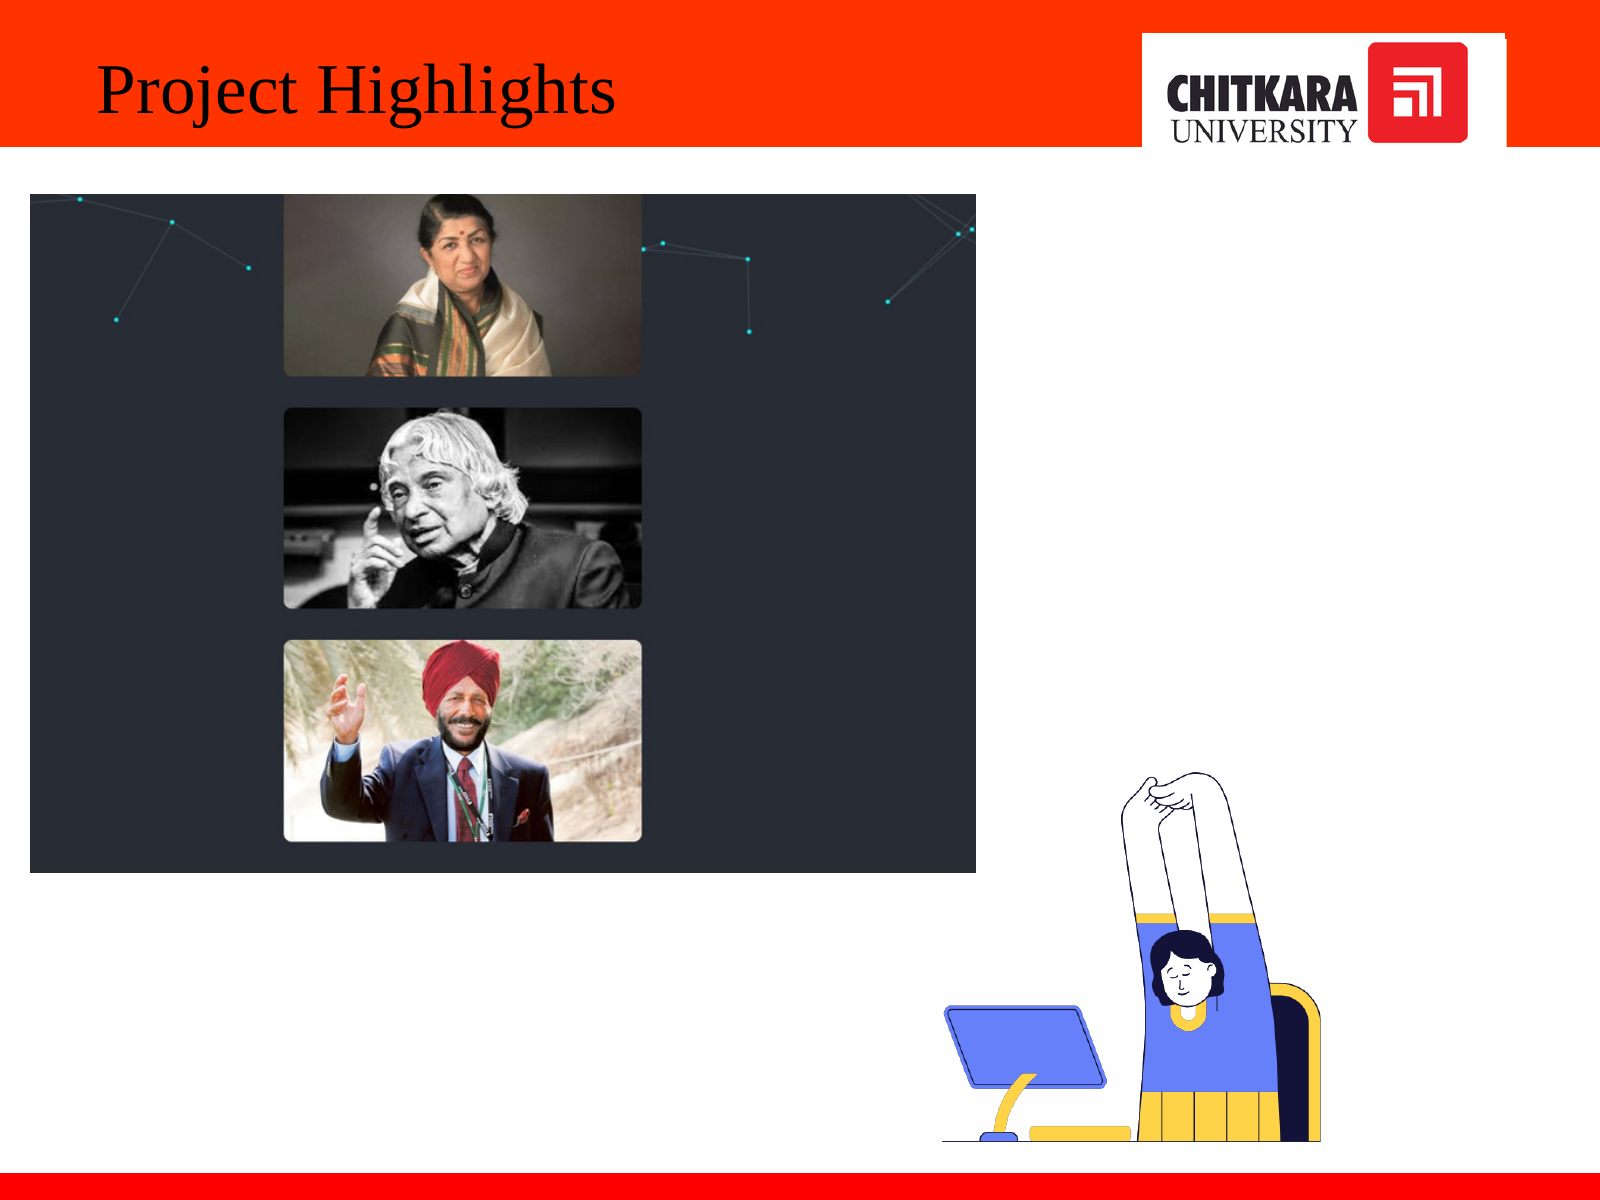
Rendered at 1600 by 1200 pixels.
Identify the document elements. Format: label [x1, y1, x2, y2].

picture [941, 871, 1210, 1131]
text_box [0, 1173, 1600, 1200]
text_box [942, 771, 1321, 1142]
text_box [1141, 32, 1506, 154]
text_box [30, 194, 977, 873]
text_box [1075, 0, 1600, 147]
text_box [0, 0, 1073, 147]
